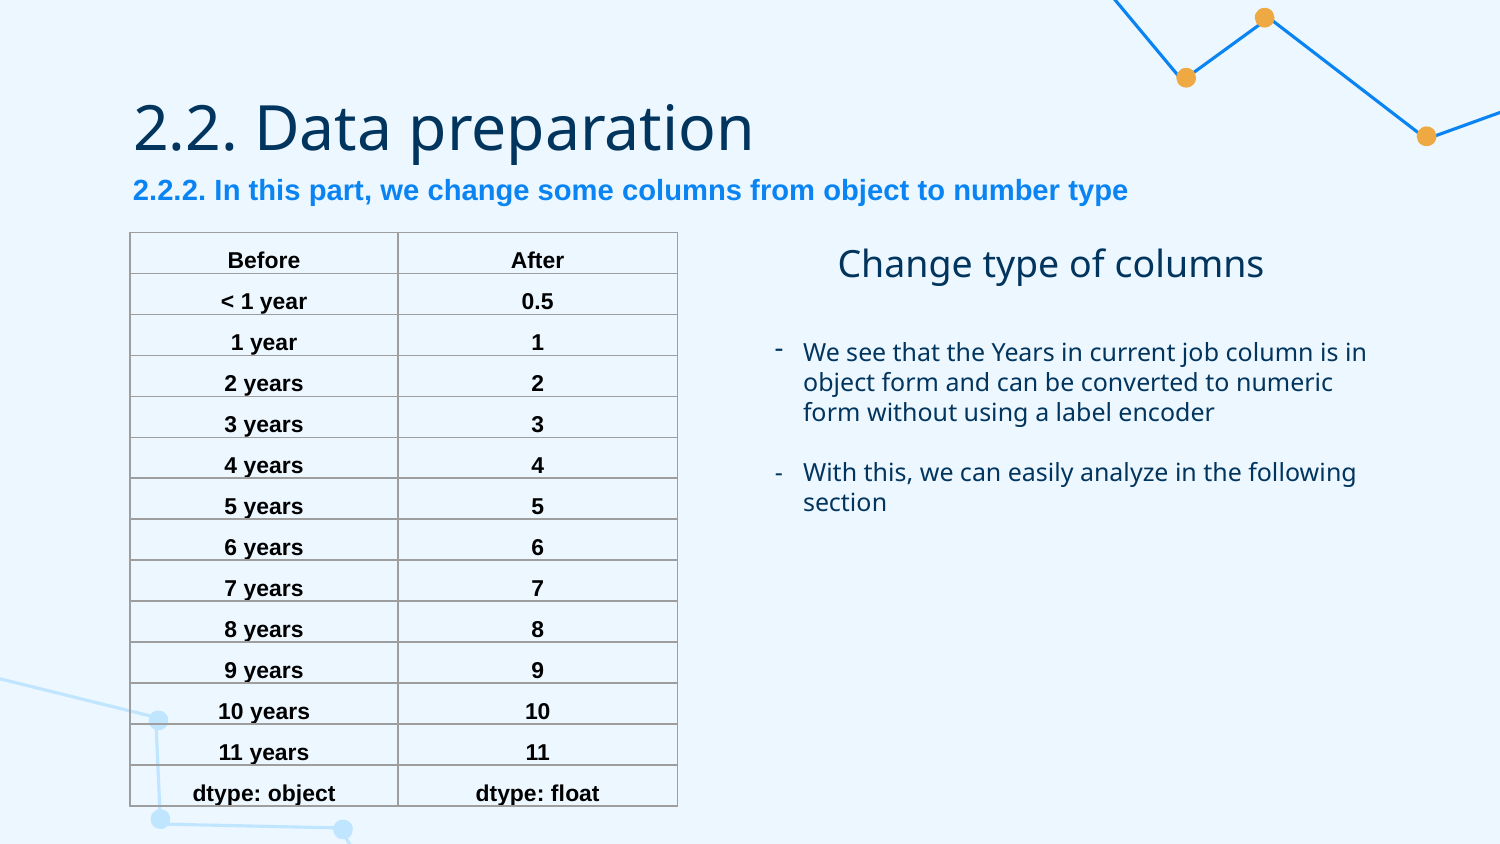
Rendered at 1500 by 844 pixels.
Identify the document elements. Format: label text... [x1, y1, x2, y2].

table_cell 8 years [131, 602, 397, 641]
table_cell 1 [399, 315, 677, 355]
table_header After [399, 233, 677, 273]
table_cell 9 years [131, 643, 397, 682]
table_cell 11 [399, 725, 677, 764]
title 2.2. Data preparation [118, 72, 1382, 163]
table_cell 2 years [131, 356, 397, 396]
table_cell 5 years [131, 479, 397, 518]
table_cell 4 [399, 438, 677, 477]
table_cell 5 [399, 479, 677, 518]
table_cell dtype: object [131, 766, 397, 805]
table_cell 9 [399, 643, 677, 682]
table_cell 7 [399, 561, 677, 600]
table_cell dtype: float [399, 766, 677, 805]
table_cell 6 years [131, 520, 397, 559]
table_cell 3 years [131, 397, 397, 437]
text_box We see that the Years in current job column is in object form and can be converted to numeric form without using a label encoder With this, we can easily analyze in the following section [759, 321, 1390, 556]
table_cell 1 year [131, 315, 397, 355]
table_cell 4 years [131, 438, 397, 477]
text_box Change type of columns [822, 229, 1396, 300]
table_cell 10 [399, 684, 677, 723]
table_cell 0.5 [399, 274, 677, 314]
table_cell 10 years [131, 684, 397, 723]
table_cell 6 [399, 520, 677, 559]
table_header Before [131, 233, 397, 273]
table_cell < 1 year [131, 274, 397, 314]
table_cell 3 [399, 397, 677, 437]
table_cell 2 [399, 356, 677, 396]
table_cell 8 [399, 602, 677, 641]
table_cell 11 years [131, 725, 397, 764]
text_box 2.2.2. In this part, we change some columns from object to number type [118, 163, 1432, 214]
table_cell 7 years [131, 561, 397, 600]
